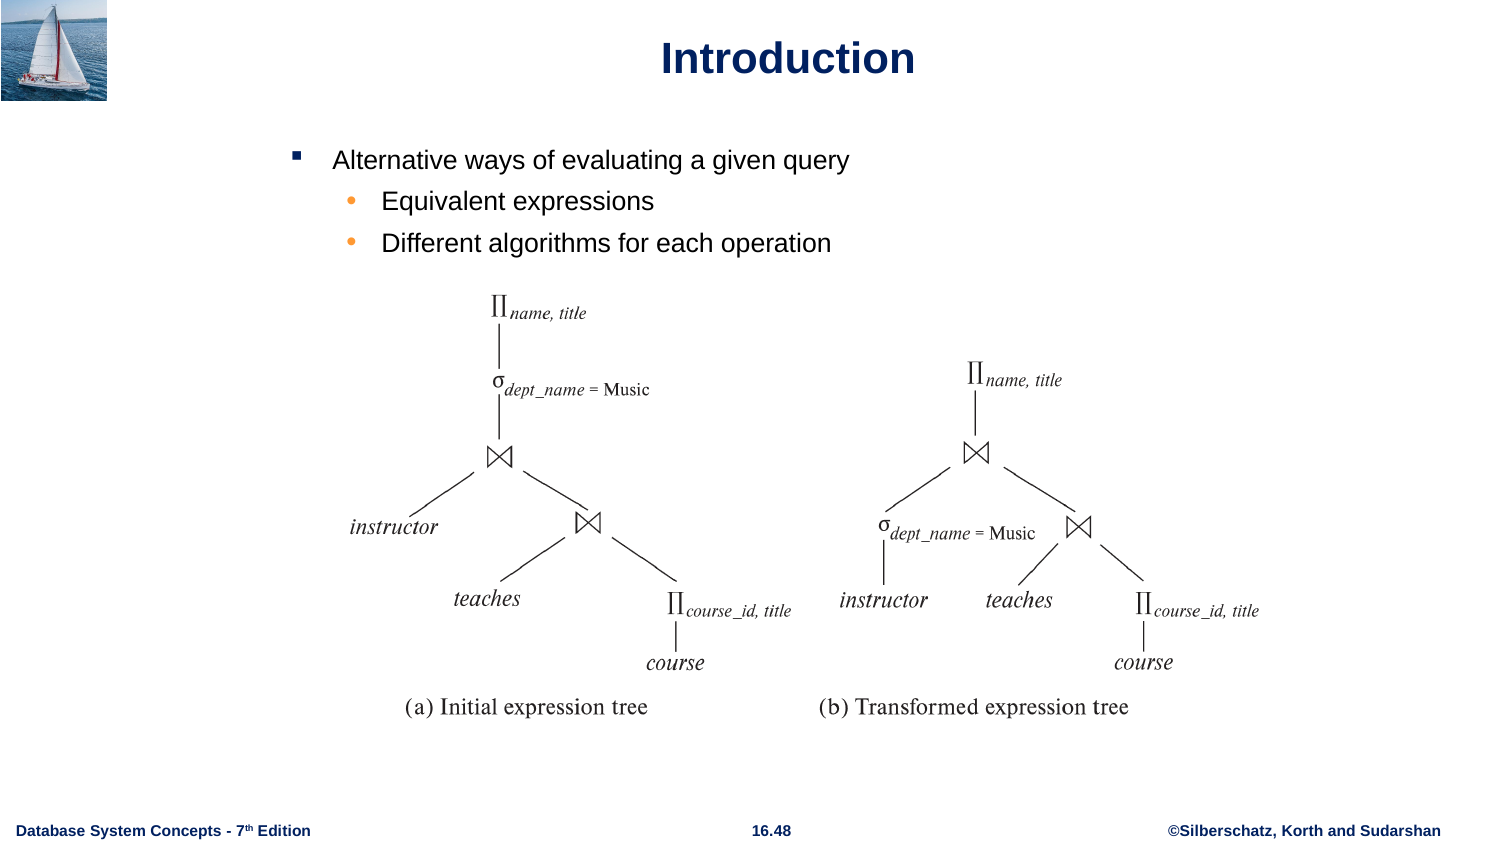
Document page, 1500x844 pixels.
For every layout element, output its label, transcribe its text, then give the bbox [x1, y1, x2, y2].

title Introduction [125, 14, 1452, 90]
list Alternative ways of evaluating a given query Equivalent expressions Different algorithms for each operation [275, 135, 1147, 264]
picture [349, 290, 1259, 721]
picture [1, 0, 107, 101]
